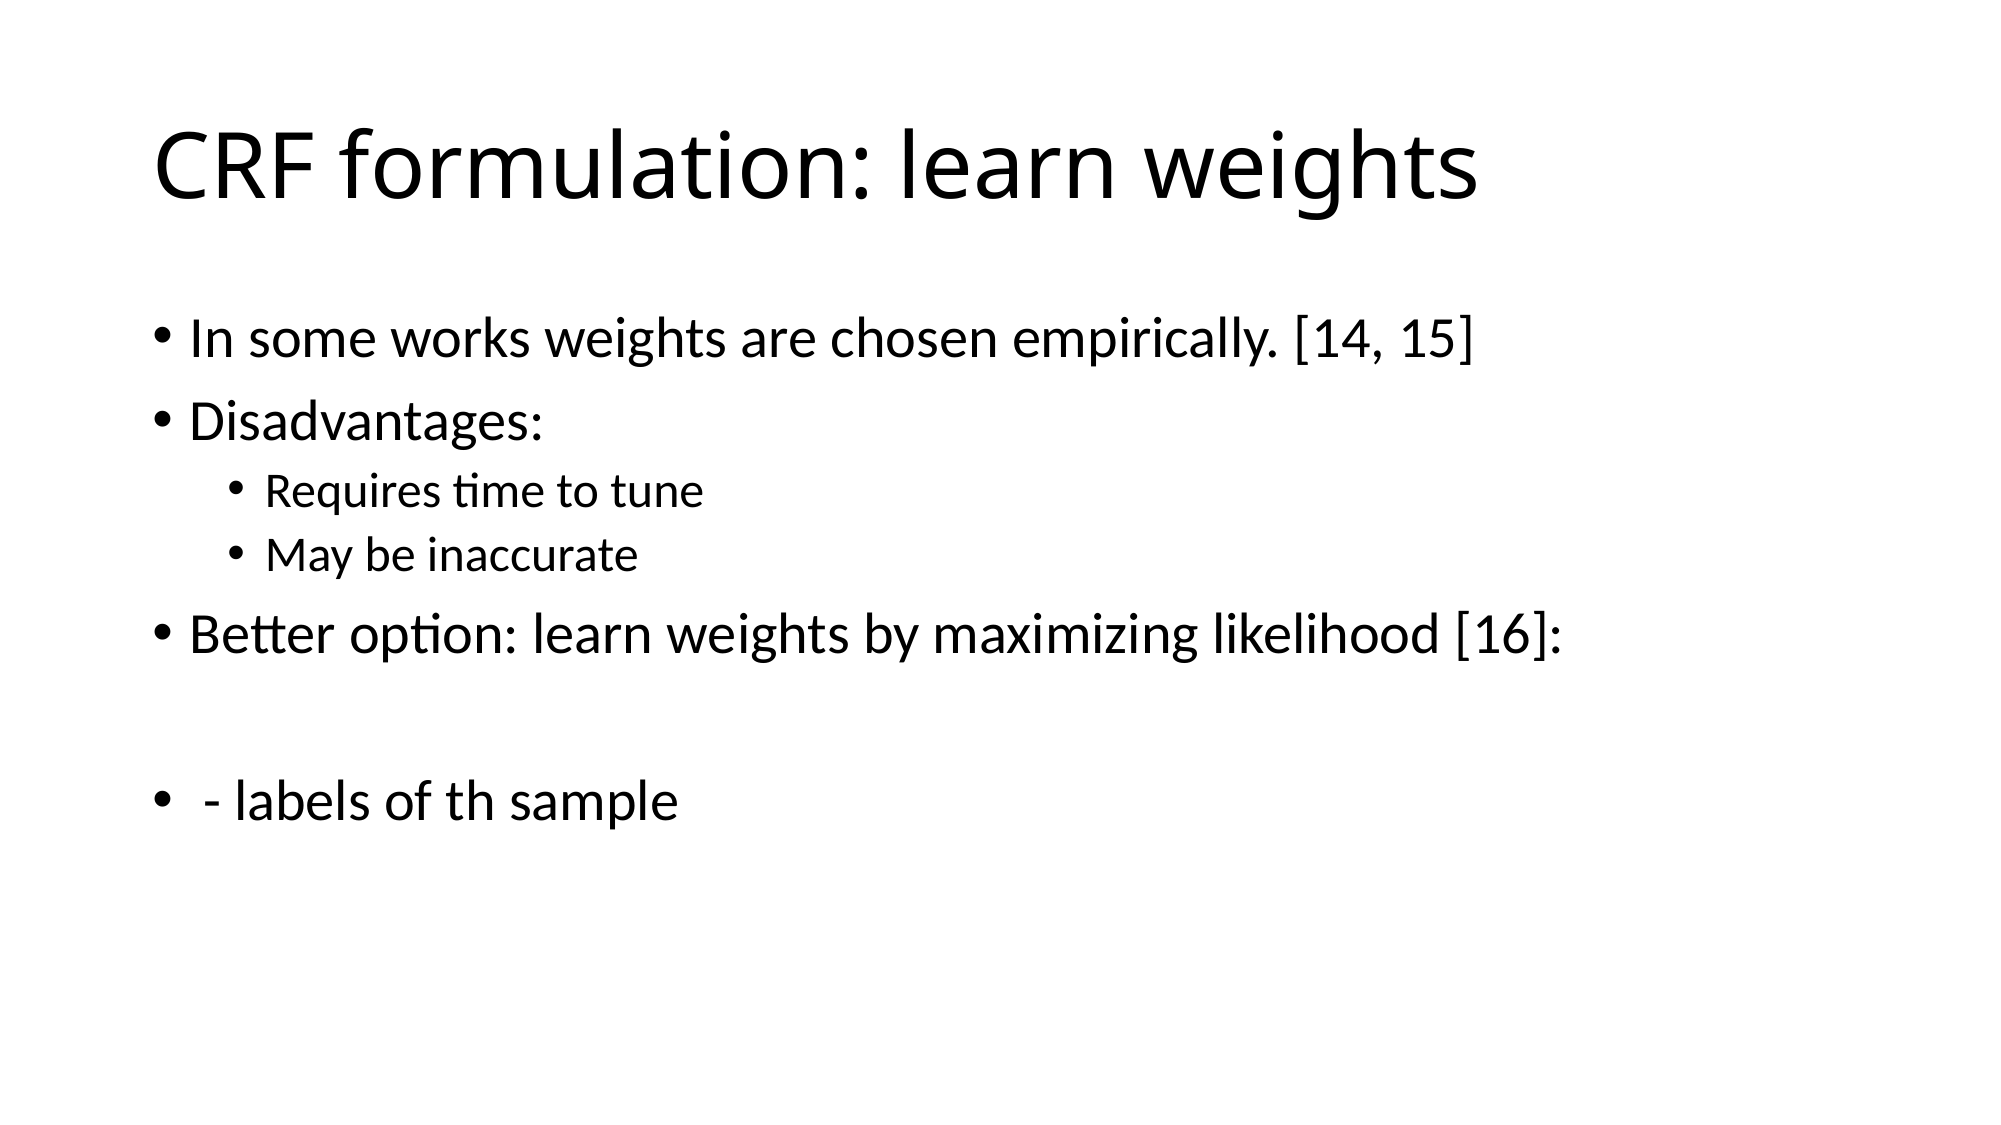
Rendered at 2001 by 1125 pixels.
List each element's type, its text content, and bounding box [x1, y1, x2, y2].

title CRF formulation: learn weights [137, 59, 1863, 278]
